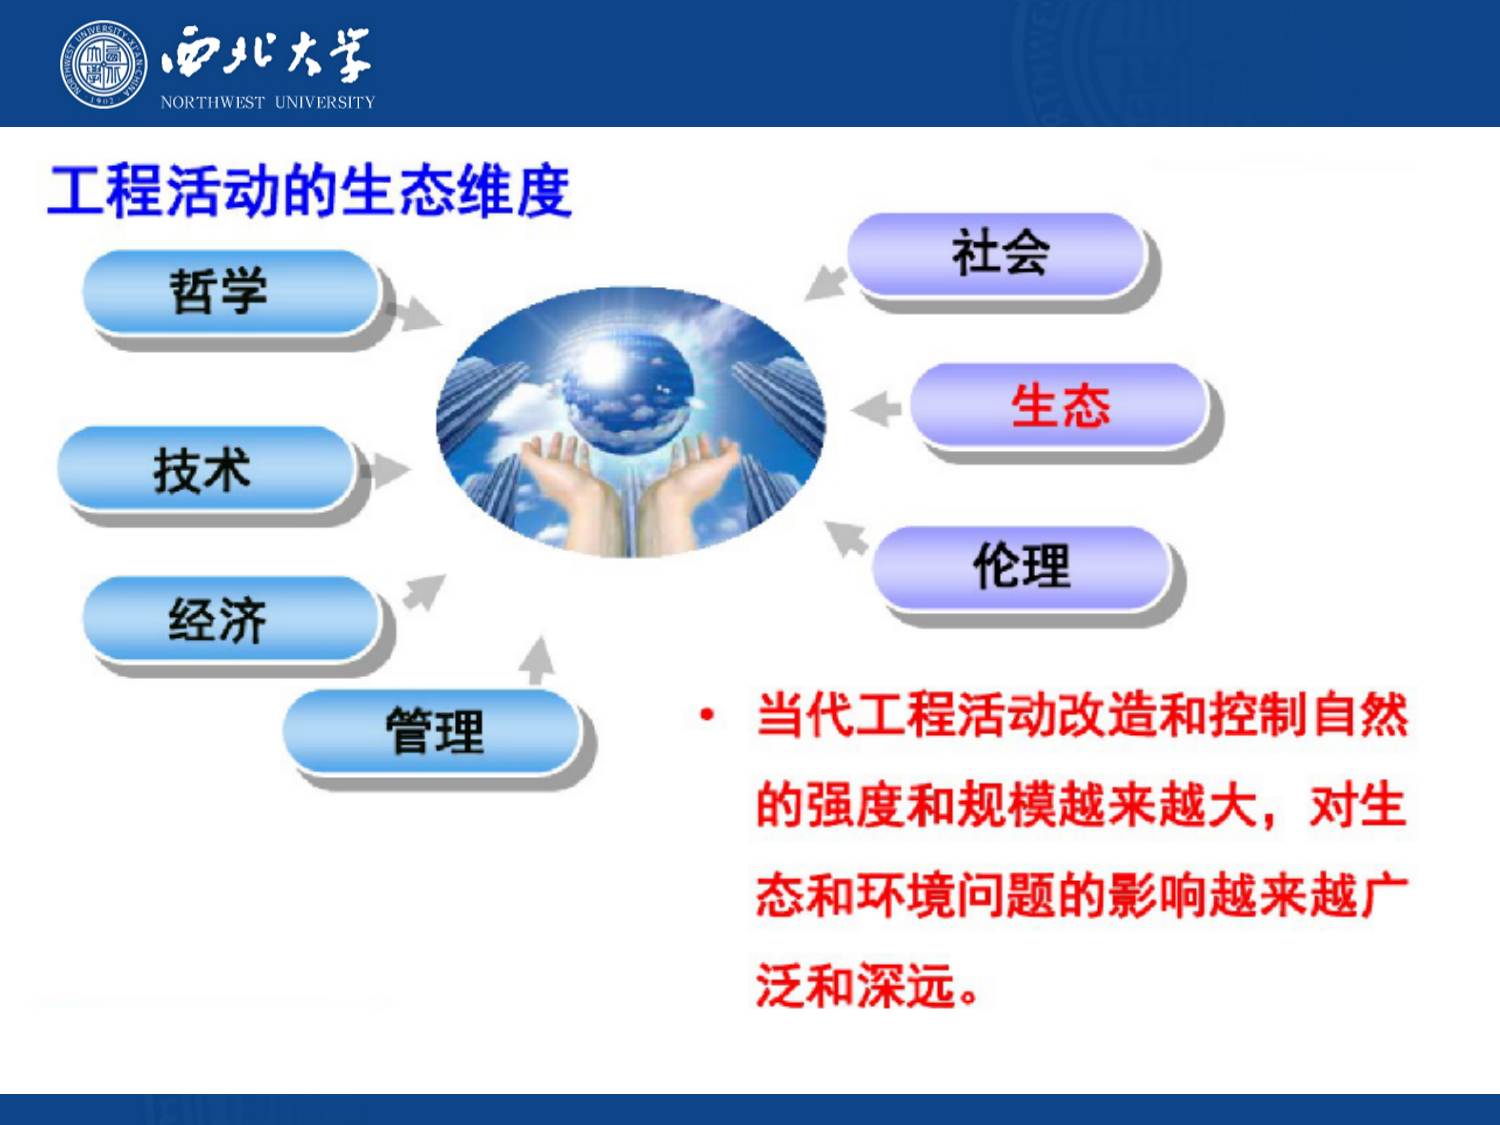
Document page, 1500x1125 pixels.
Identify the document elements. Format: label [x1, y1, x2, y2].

picture [0, 0, 1500, 127]
picture [0, 1094, 1500, 1125]
picture [29, 158, 1419, 1010]
